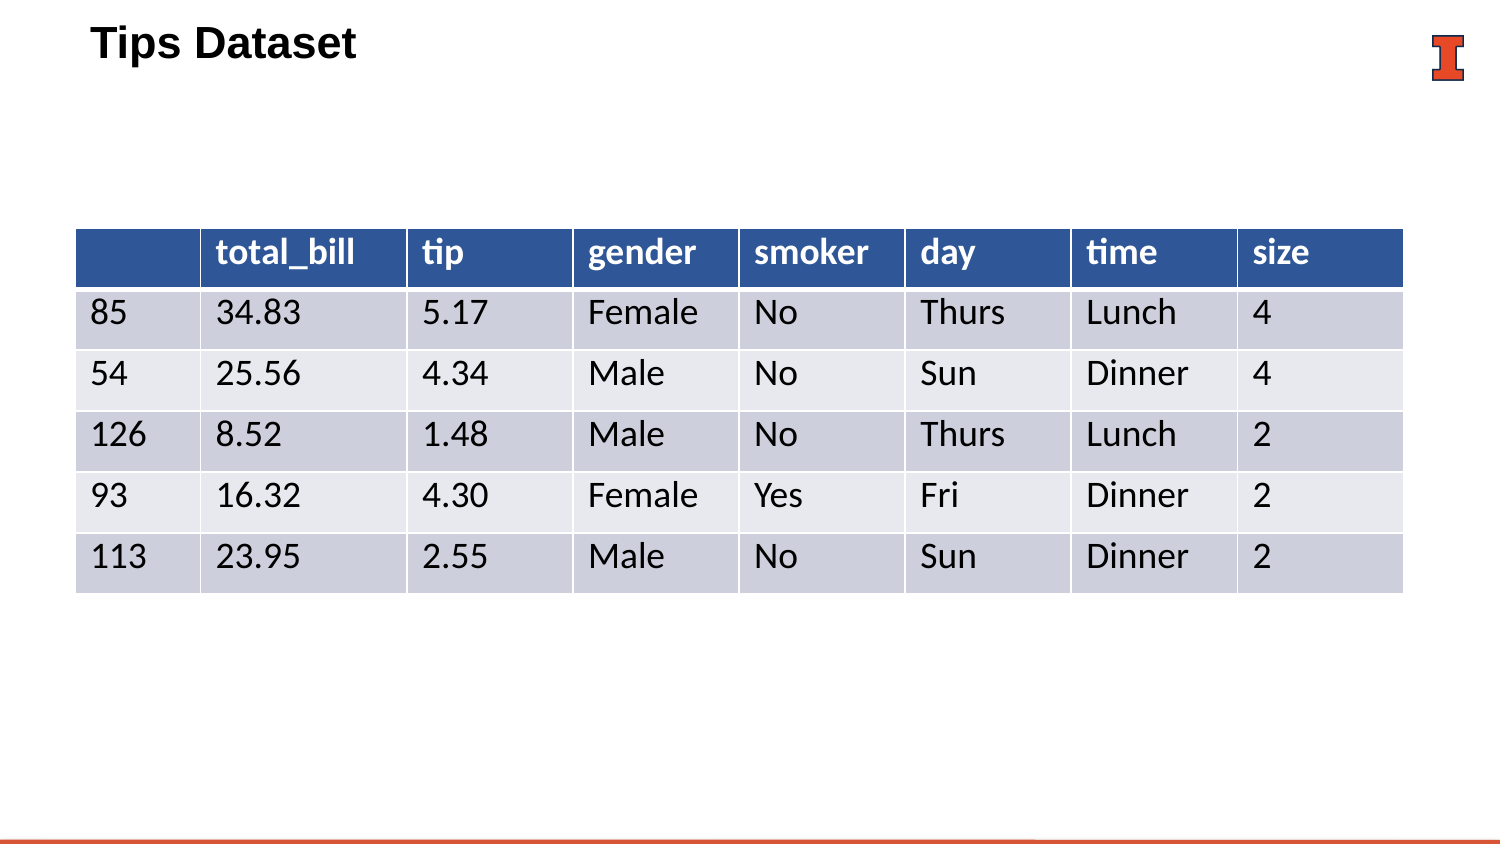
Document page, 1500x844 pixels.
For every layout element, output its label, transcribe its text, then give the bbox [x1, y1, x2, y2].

table_cell Sun [906, 351, 1070, 410]
table_cell 23.95 [201, 534, 406, 593]
table_cell 54 [76, 351, 200, 410]
table_cell Dinner [1072, 351, 1237, 410]
table_cell Male [574, 534, 738, 593]
table_header tip [408, 229, 572, 287]
table_cell 4.30 [408, 473, 572, 532]
table_cell 4.34 [408, 351, 572, 410]
table_cell Female [574, 292, 738, 349]
table_cell 93 [76, 473, 200, 532]
table_cell 16.32 [201, 473, 406, 532]
table_cell Lunch [1072, 292, 1237, 349]
table_cell 2 [1238, 412, 1403, 471]
table_cell 8.52 [201, 412, 406, 471]
table_cell No [740, 412, 904, 471]
table_cell 85 [76, 292, 200, 349]
table_cell Lunch [1072, 412, 1237, 471]
table_cell 113 [76, 534, 200, 593]
table_cell Fri [906, 473, 1070, 532]
table_cell Male [574, 351, 738, 410]
table_cell 1.48 [408, 412, 572, 471]
table_cell Sun [906, 534, 1070, 593]
table_cell 2 [1238, 534, 1403, 593]
table_cell Thurs [906, 412, 1070, 471]
table_cell Male [574, 412, 738, 471]
table_header total_bill [201, 229, 406, 287]
table_cell 4 [1238, 292, 1403, 349]
table_cell Dinner [1072, 534, 1237, 593]
table_header [76, 229, 200, 287]
table_cell Yes [740, 473, 904, 532]
table_cell 4 [1238, 351, 1403, 410]
table_cell No [740, 534, 904, 593]
title Tips Dataset [75, 10, 1404, 128]
table_cell 34.83 [201, 292, 406, 349]
table_cell 25.56 [201, 351, 406, 410]
table_header time [1072, 229, 1237, 287]
table_cell No [740, 351, 904, 410]
table_cell Female [574, 473, 738, 532]
picture [1432, 35, 1464, 81]
table_cell 2.55 [408, 534, 572, 593]
table_header day [906, 229, 1070, 287]
table_cell Dinner [1072, 473, 1237, 532]
table_cell 126 [76, 412, 200, 471]
table_cell No [740, 292, 904, 349]
table_cell 5.17 [408, 292, 572, 349]
table_header gender [574, 229, 738, 287]
table_cell Thurs [906, 292, 1070, 349]
table_header size [1238, 229, 1403, 287]
table_cell 2 [1238, 473, 1403, 532]
table_header smoker [740, 229, 904, 287]
